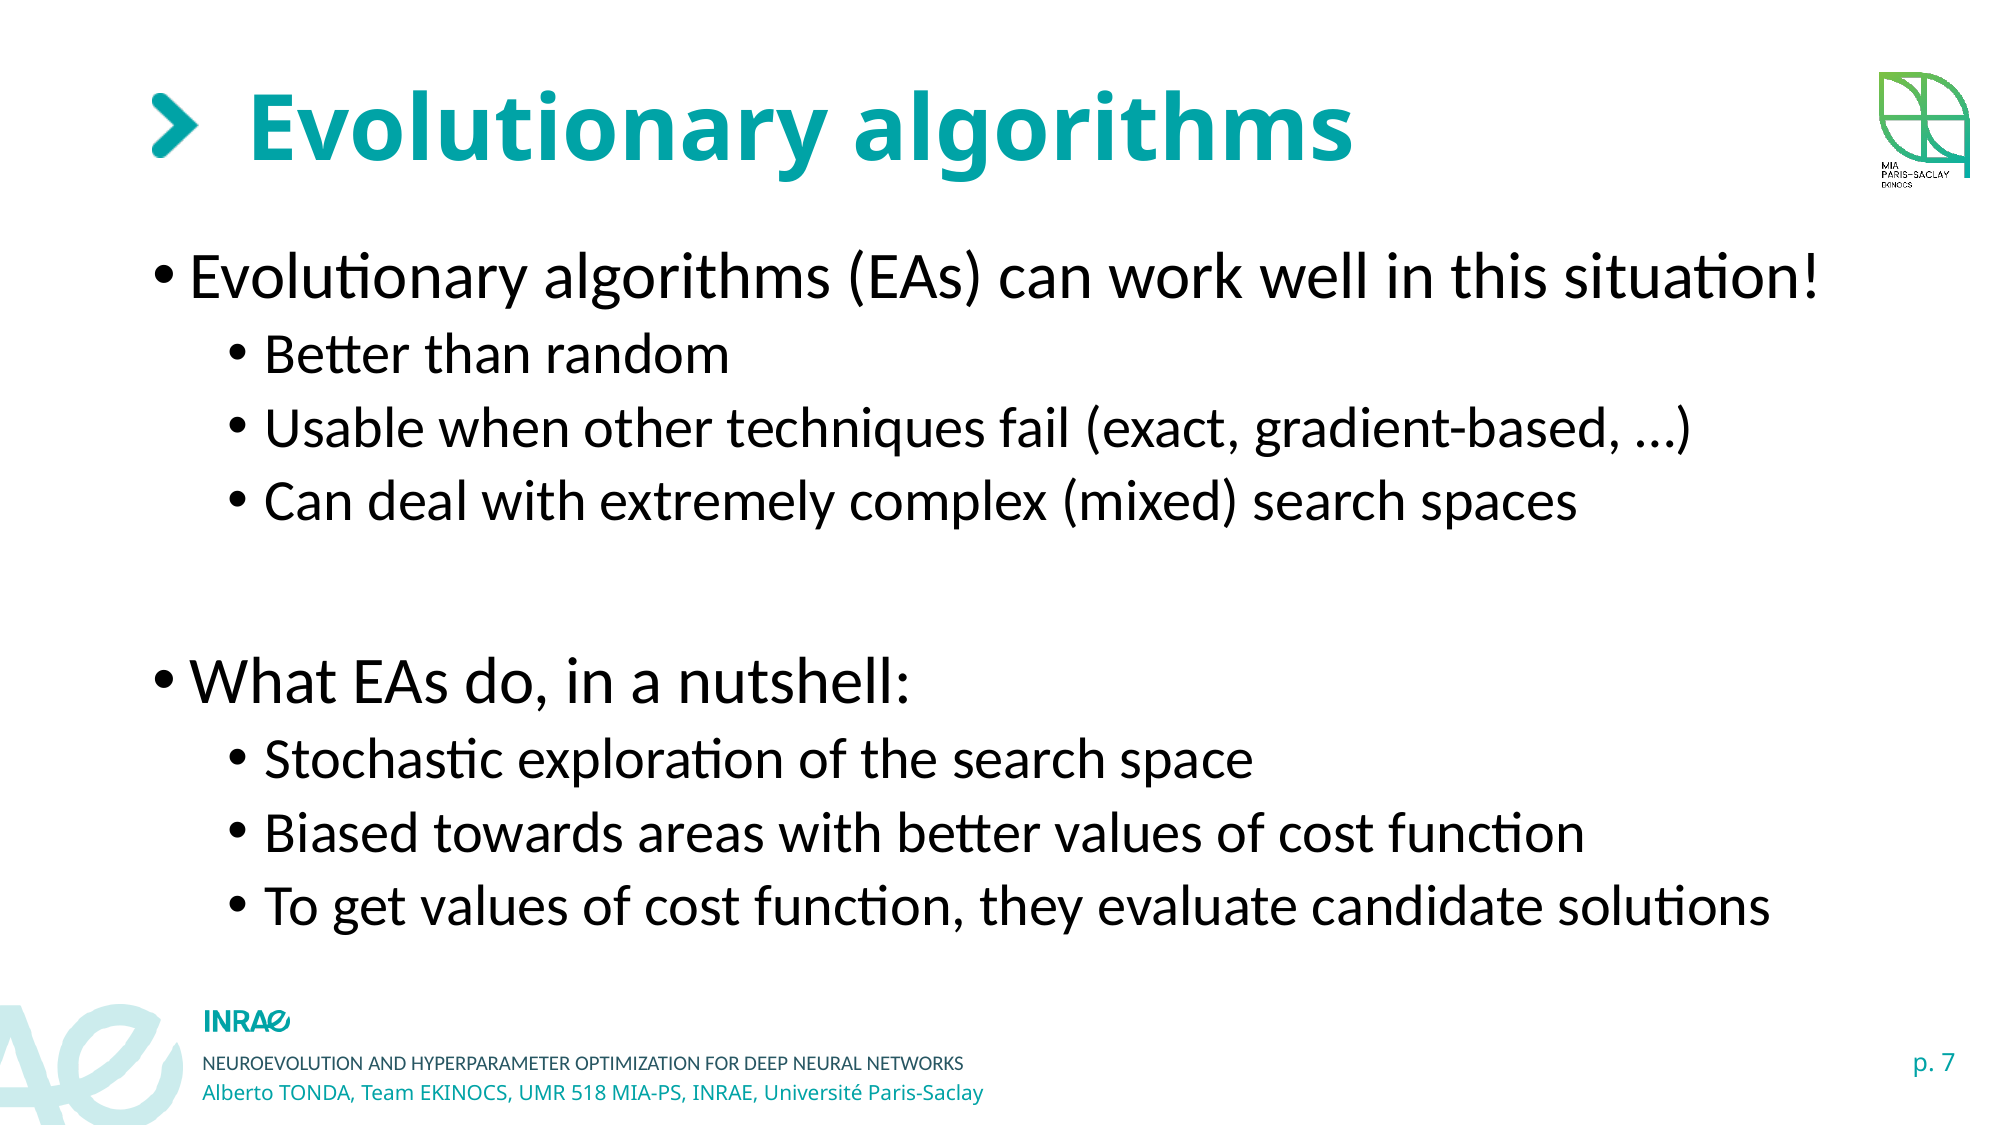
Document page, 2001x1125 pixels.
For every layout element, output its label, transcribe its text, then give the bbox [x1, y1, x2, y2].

picture [0, 996, 329, 1125]
picture [1862, 54, 1986, 205]
title Evolutionary algorithms [137, 59, 1863, 203]
list Evolutionary algorithms (EAs) can work well in this situation! Better than random Usable when other techniques fail (exact, gradient-based, …) Can deal with extremely complex (mixed) search spaces What EAs do, in a nutshell: Stochastic exploration of the search space Biased towards areas with better values of cost function To get values of cost function, they evaluate candidate solutions [137, 233, 1863, 1001]
picture [152, 93, 200, 158]
